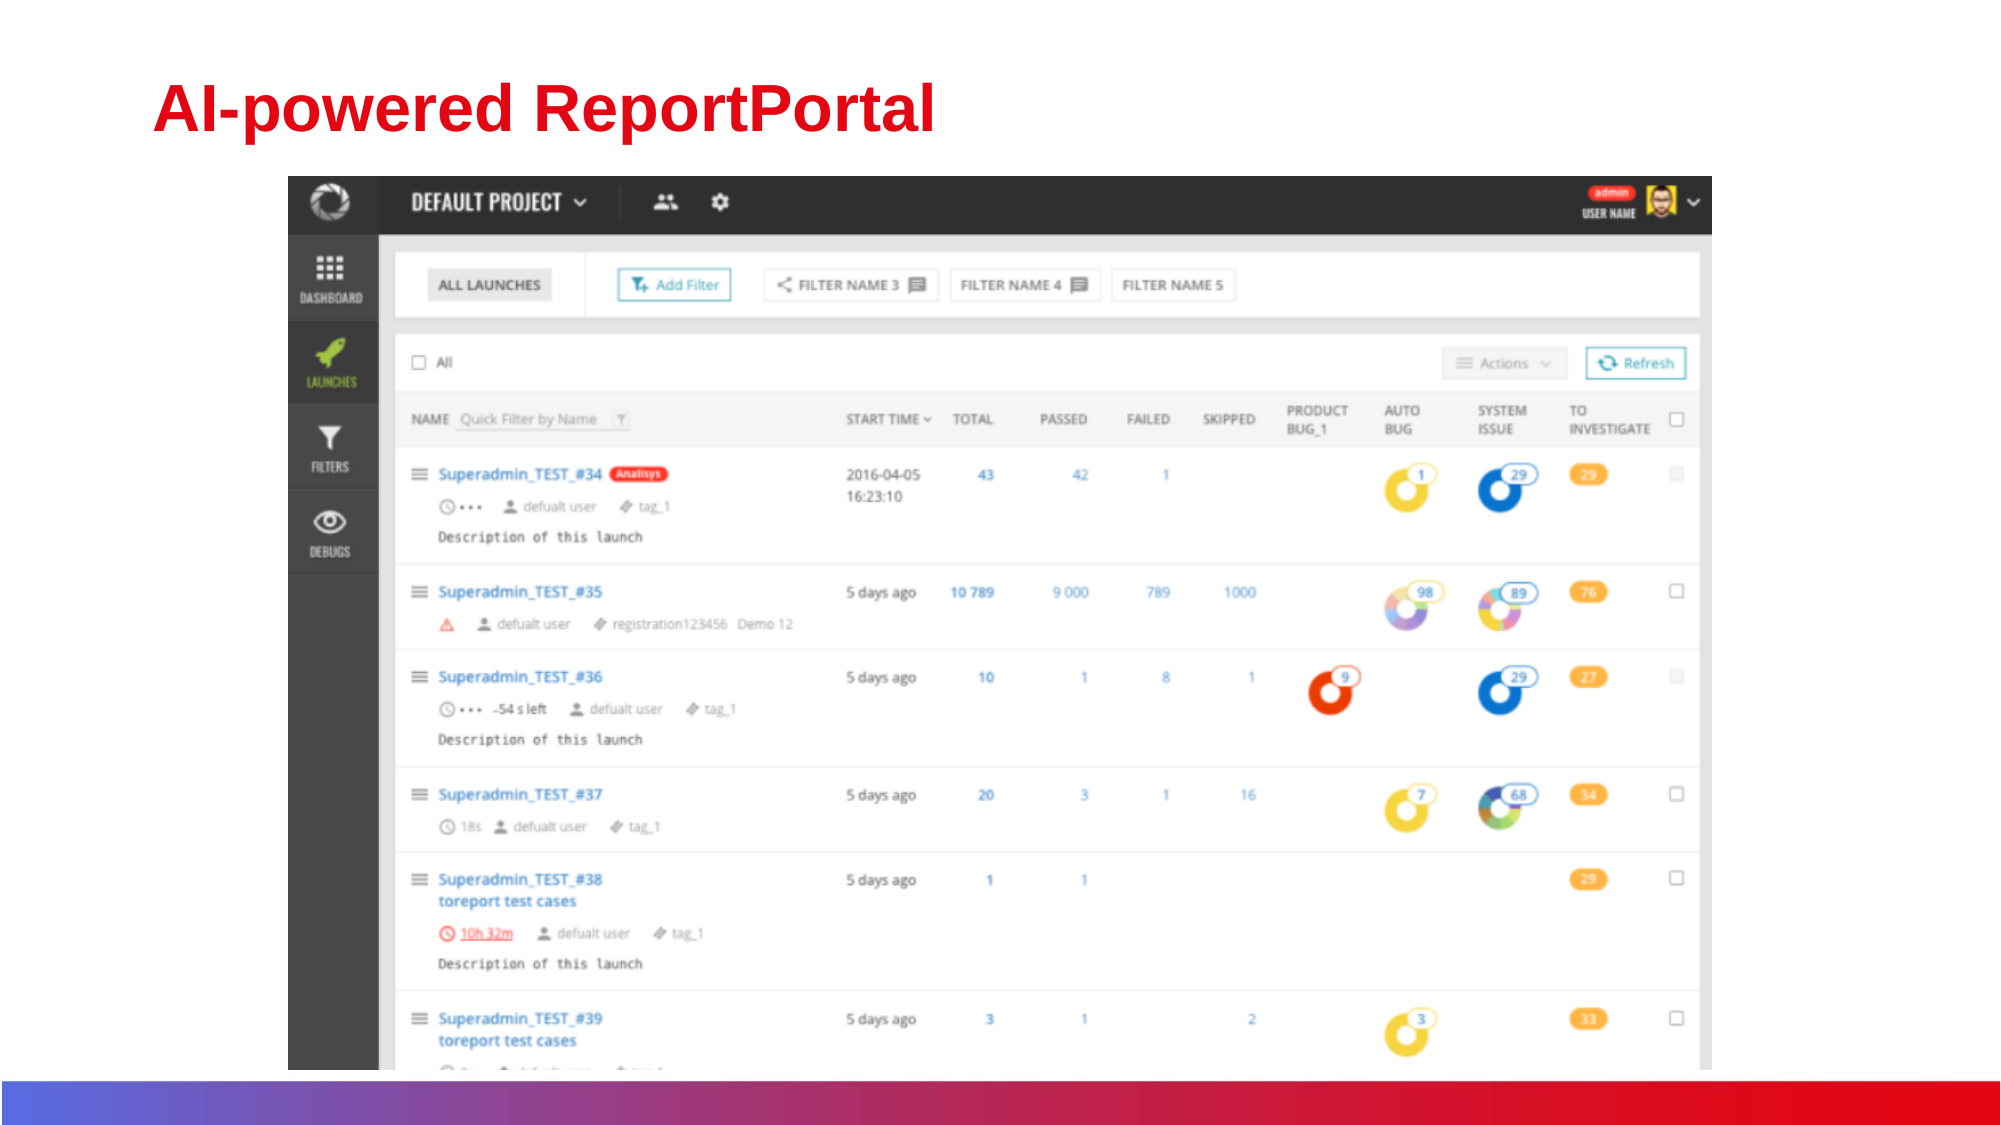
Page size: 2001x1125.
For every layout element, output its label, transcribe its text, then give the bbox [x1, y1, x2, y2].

picture [0, 0, 2001, 1125]
title AI-powered ReportPortal [137, 66, 1863, 155]
